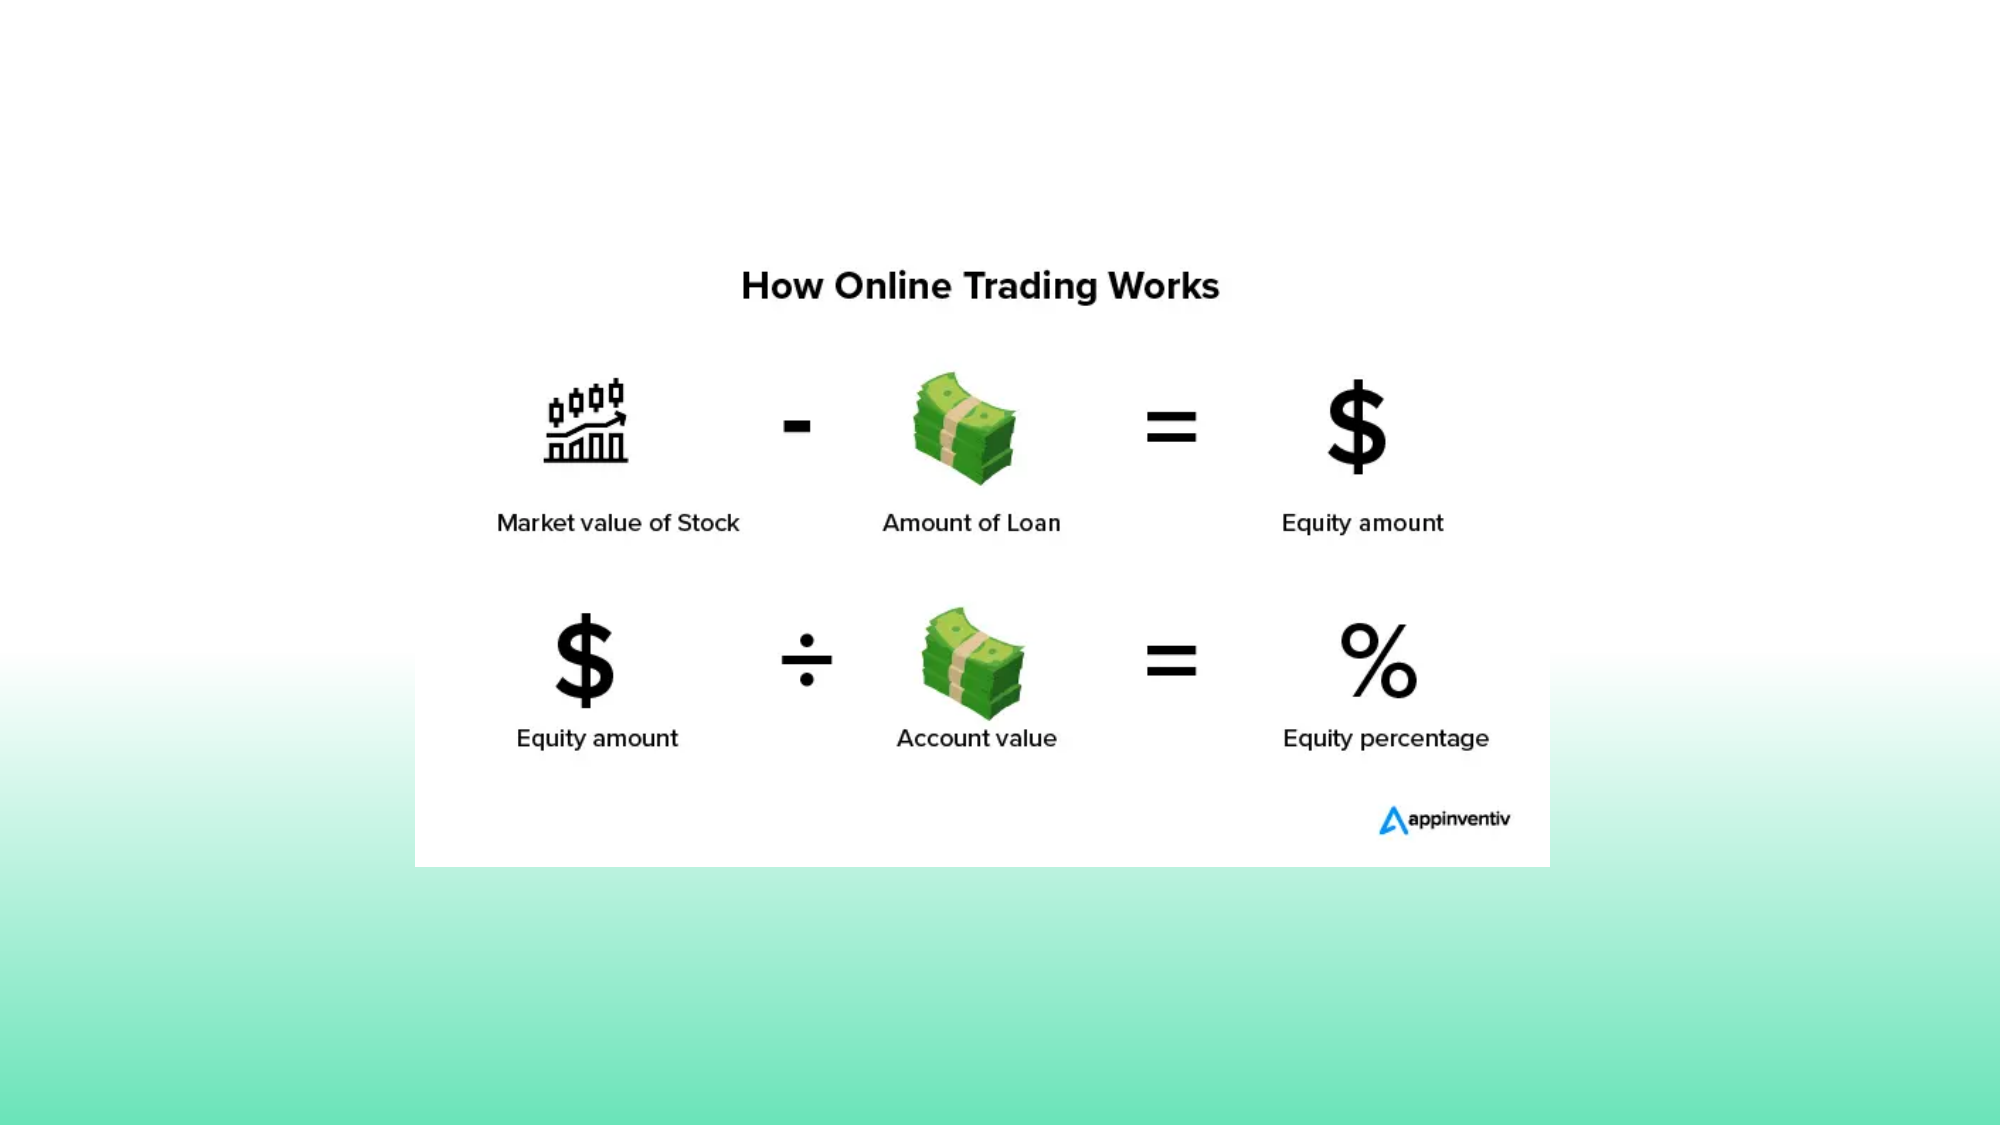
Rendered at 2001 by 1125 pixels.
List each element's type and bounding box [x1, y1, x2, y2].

list [415, 228, 1550, 867]
